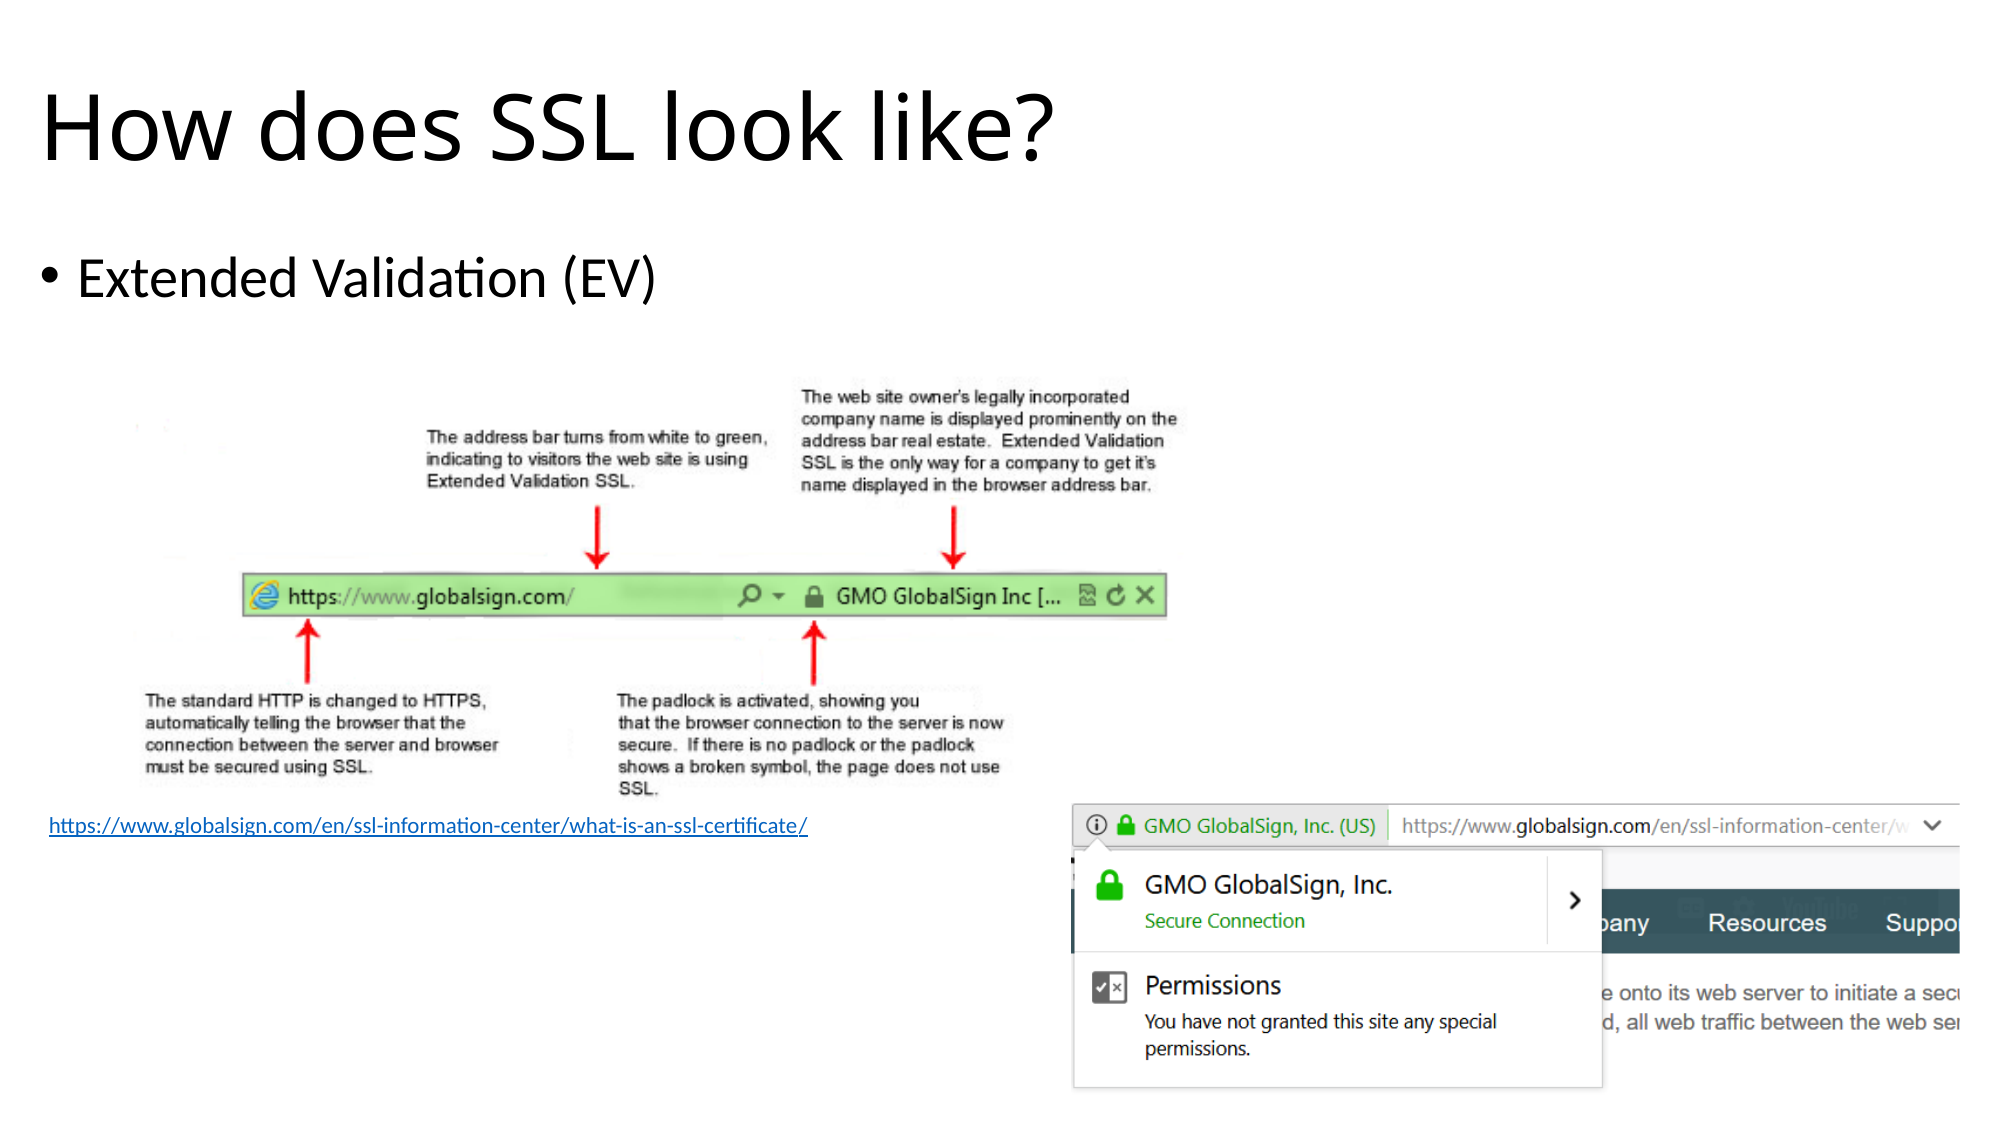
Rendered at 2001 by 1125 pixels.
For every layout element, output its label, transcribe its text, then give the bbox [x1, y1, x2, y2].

title How does SSL look like? [24, 21, 1750, 239]
list Extended Validation (EV) [24, 239, 1750, 954]
picture [133, 370, 1960, 1104]
text_box https://www.globalsign.com/en/ssl-information-center/what-is-an-ssl-certificate/ [33, 803, 1034, 846]
